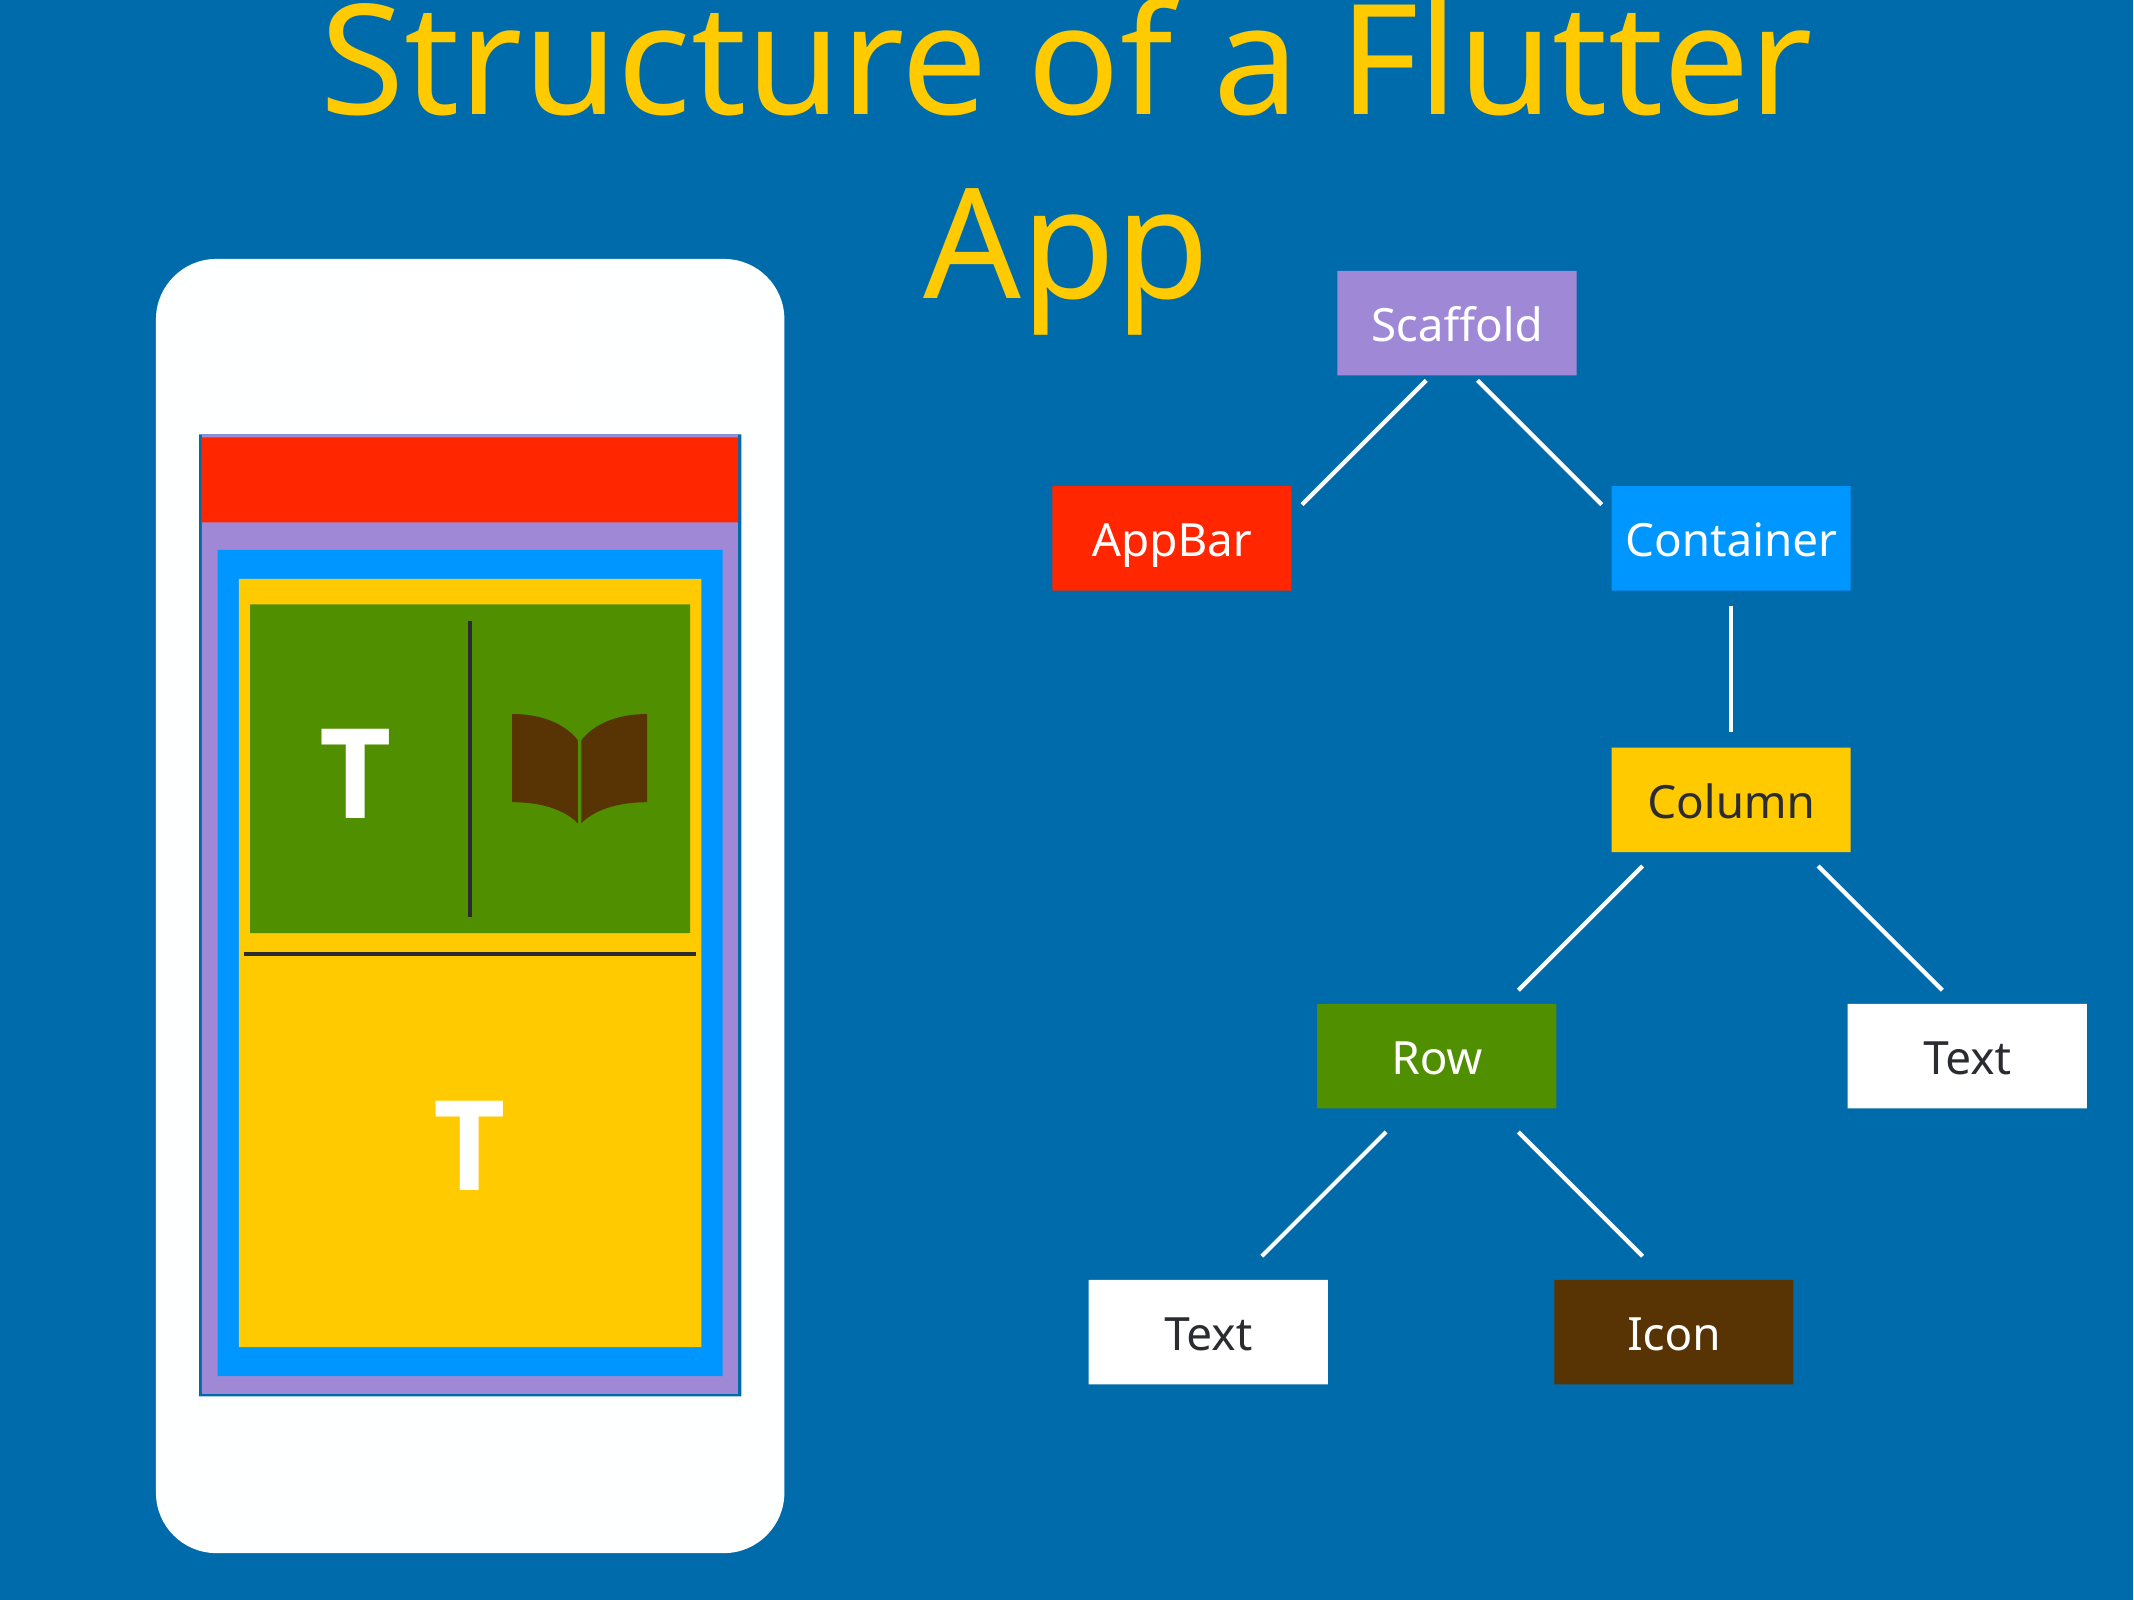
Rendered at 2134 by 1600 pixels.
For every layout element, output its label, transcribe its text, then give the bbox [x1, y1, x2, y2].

text_box Column [1611, 747, 1851, 853]
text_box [155, 258, 785, 1554]
text_box AppBar [1052, 486, 1292, 591]
title Structure of a Flutter App [155, 41, 1978, 250]
text_box Text [1088, 1279, 1328, 1385]
text_box Row [1317, 1003, 1557, 1109]
text_box Scaffold [1337, 270, 1577, 376]
text_box Icon [1554, 1279, 1794, 1385]
text_box Text [1847, 1003, 2087, 1109]
text_box Container [1611, 486, 1851, 591]
